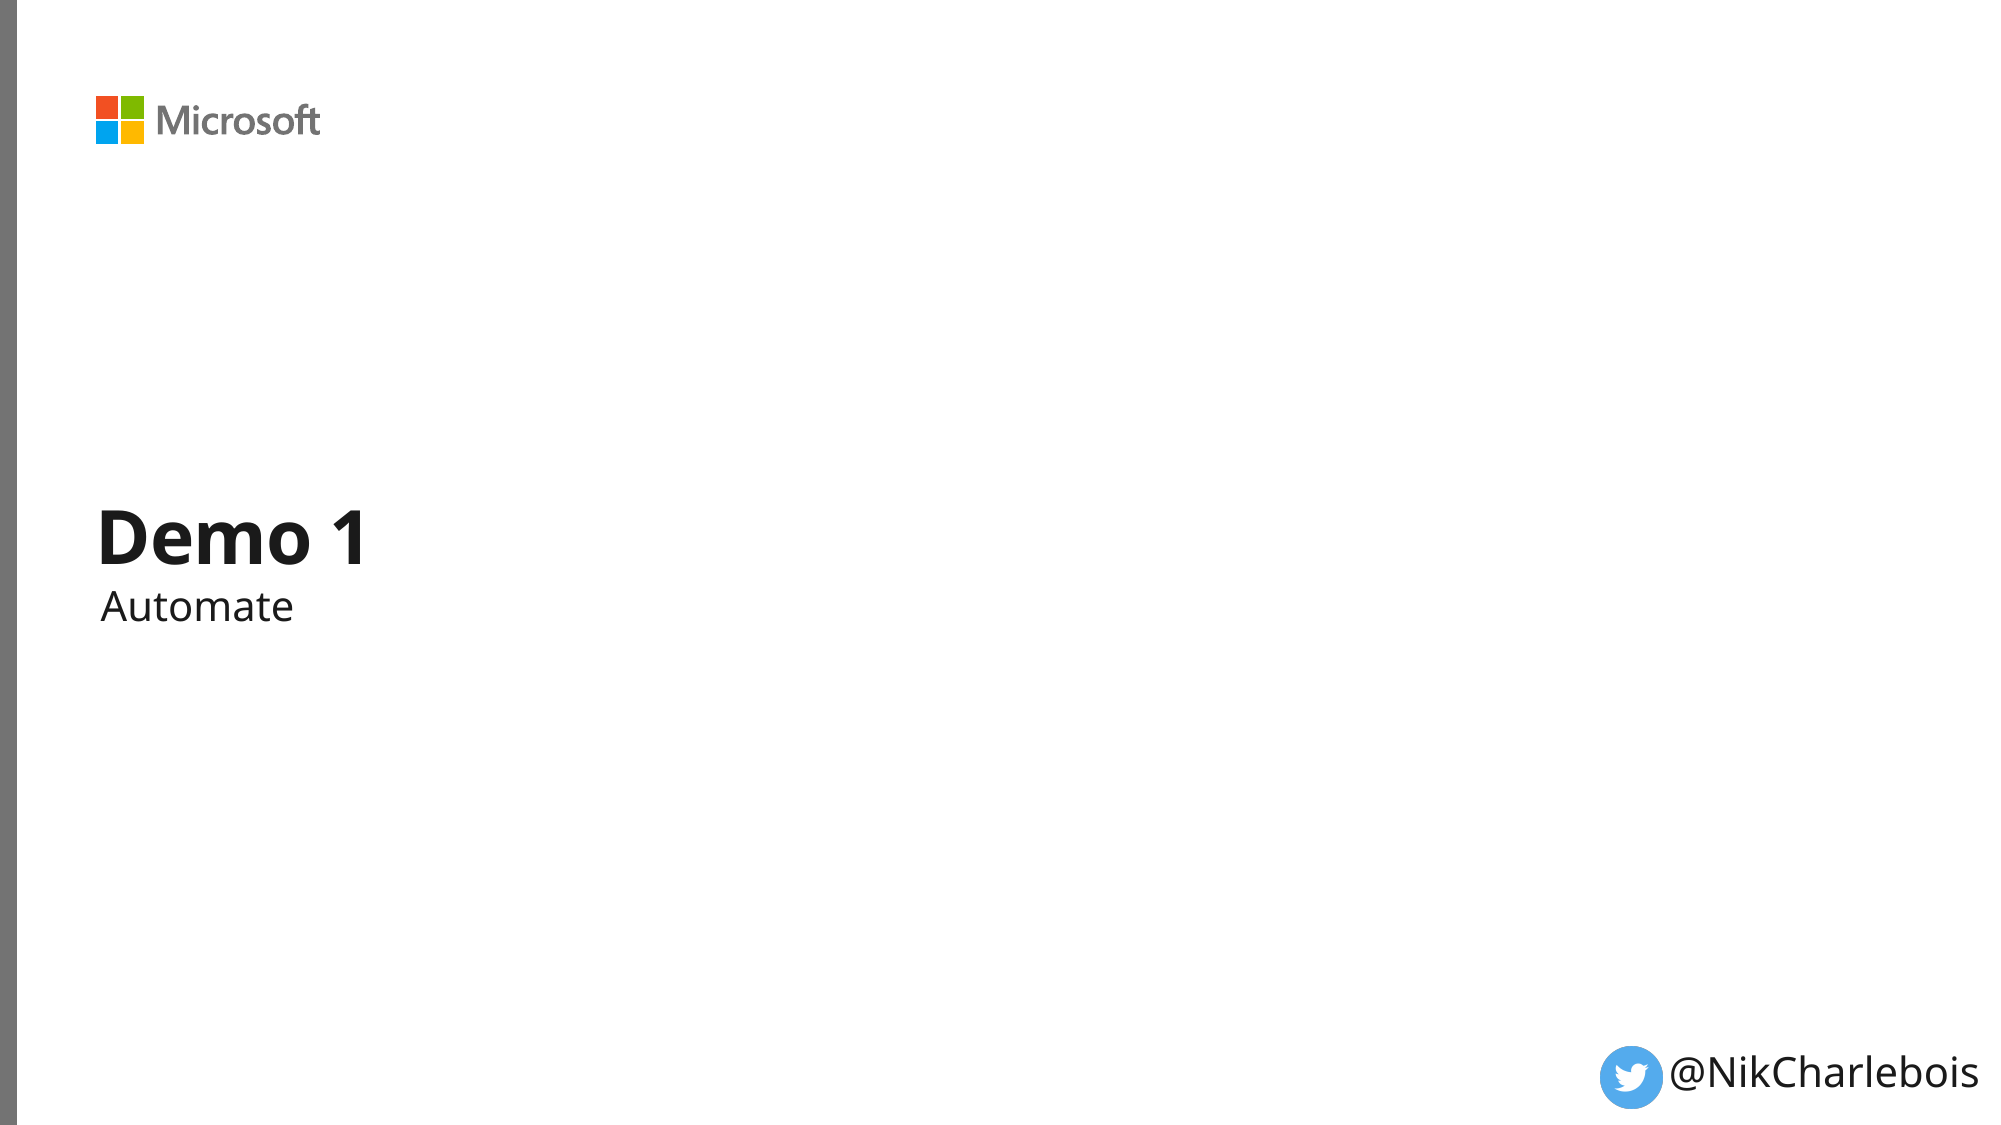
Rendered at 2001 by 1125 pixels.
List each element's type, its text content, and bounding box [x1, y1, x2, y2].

picture [1600, 1045, 1663, 1109]
text_box @NikCharlebois [1668, 1046, 1995, 1097]
picture [0, 0, 17, 1125]
list Automate [100, 579, 1601, 631]
title Demo 1 [95, 488, 1596, 580]
